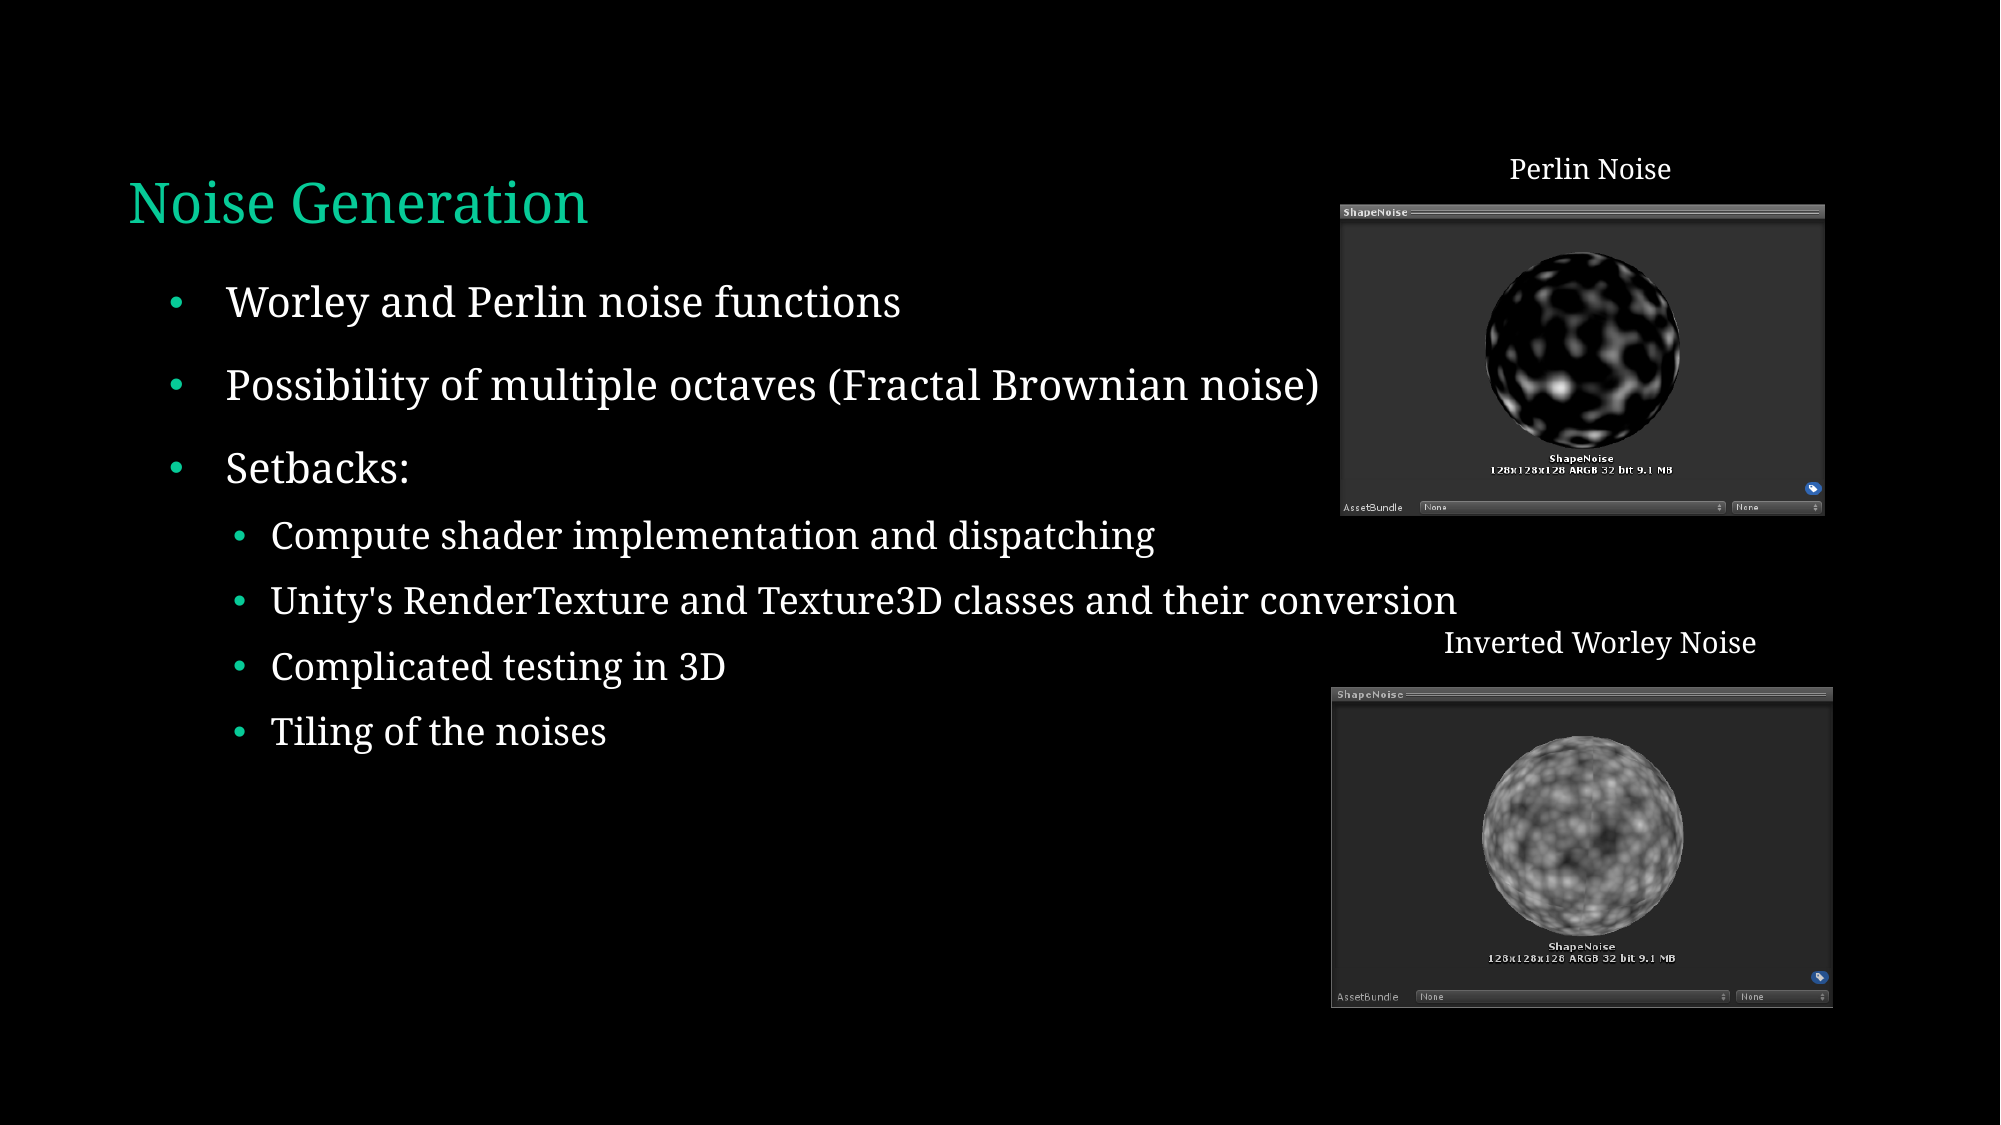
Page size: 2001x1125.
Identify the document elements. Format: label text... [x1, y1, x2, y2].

title Noise Generation [113, 126, 629, 244]
picture [1331, 687, 1833, 1008]
picture [1340, 204, 1825, 516]
list Worley and Perlin noise functions Possibility of multiple octaves (Fractal Brownian noise) Setbacks: Compute shader implementation and dispatching Unity's RenderTexture and Texture3D classes and their conversion Complicated testing in 3D Tiling of the noises [154, 274, 1730, 988]
text_box Perlin Noise [1494, 89, 1721, 194]
text_box Inverted Worley Noise [1429, 548, 1786, 652]
